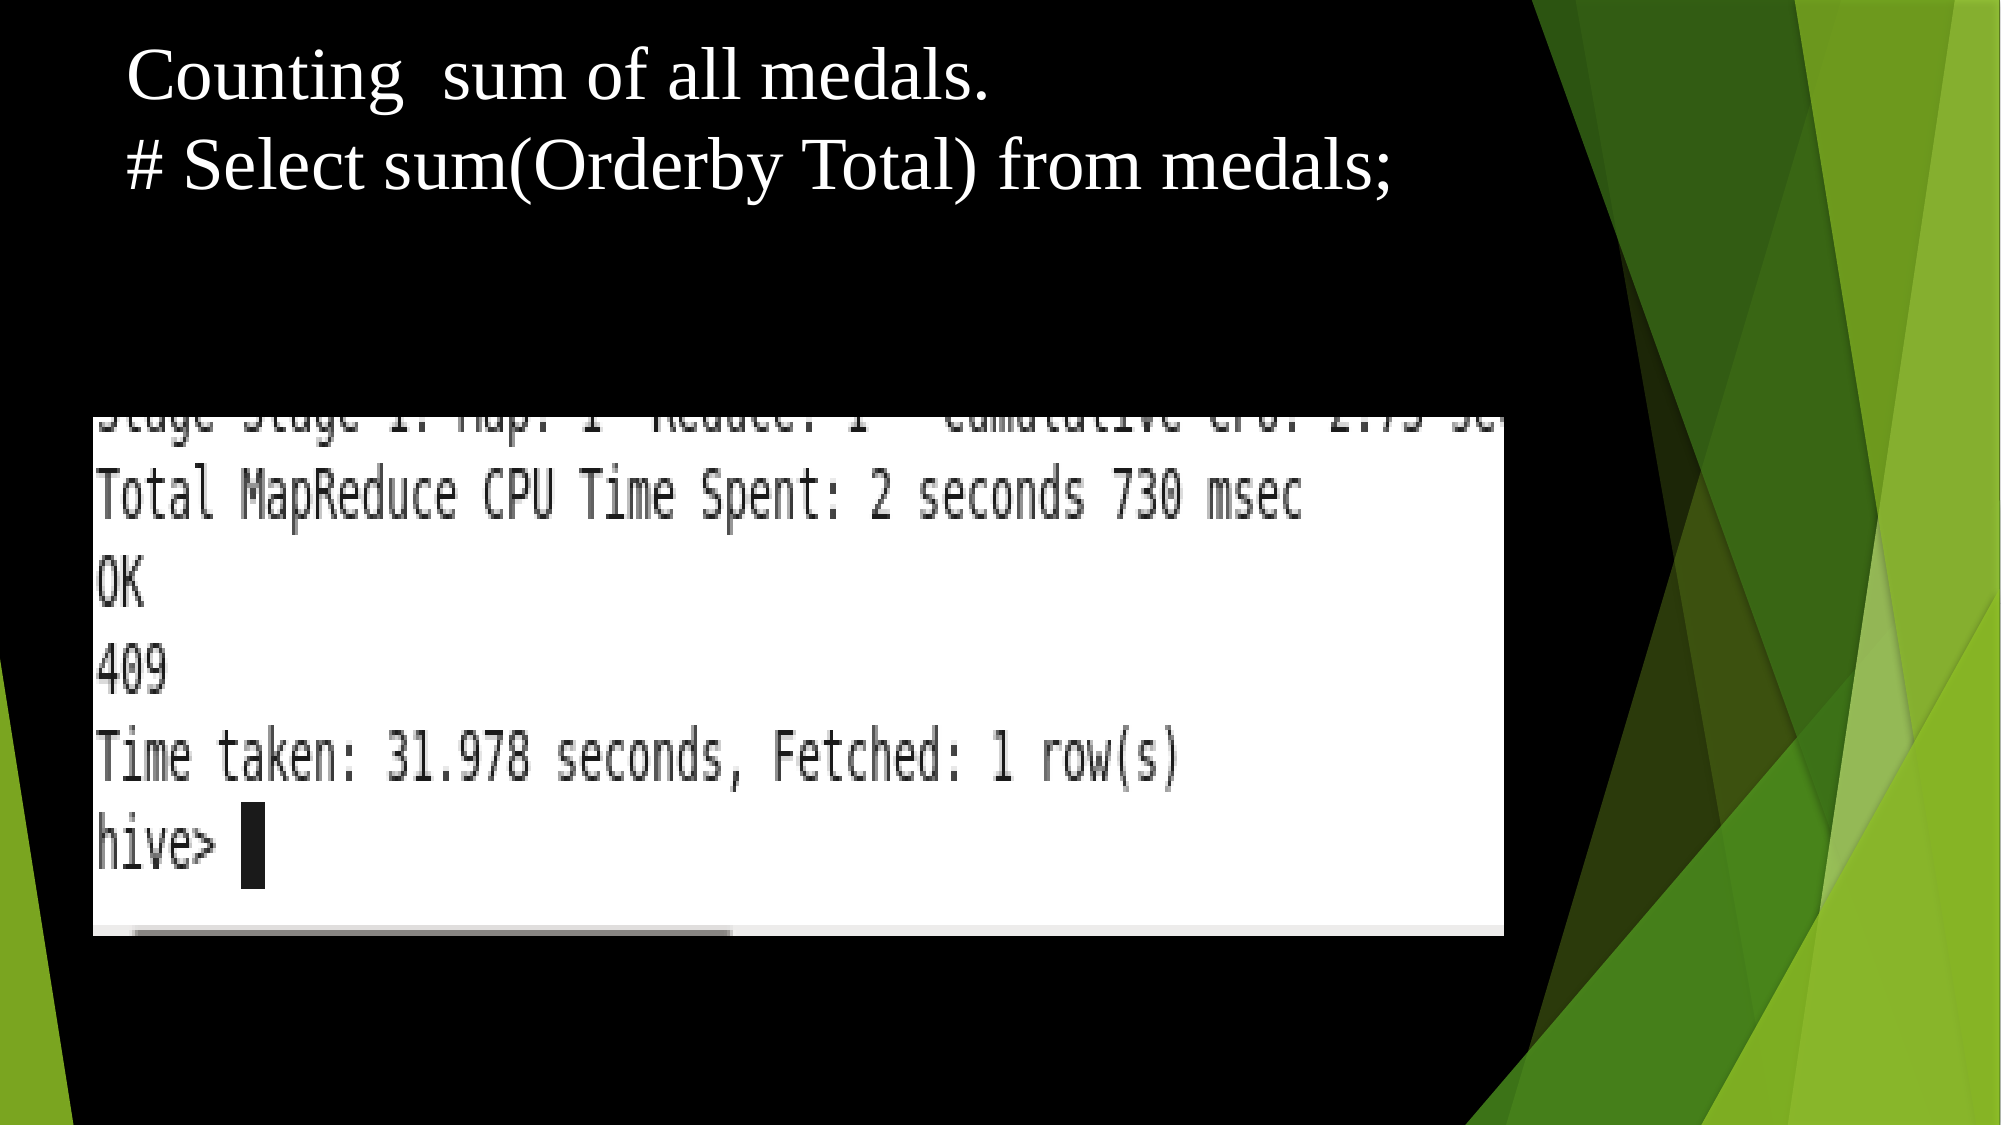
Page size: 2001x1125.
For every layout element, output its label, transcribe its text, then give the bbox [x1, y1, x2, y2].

picture [93, 416, 1504, 937]
title Counting sum of all medals. # Select sum(Orderby Total) from medals; [111, 17, 1522, 317]
